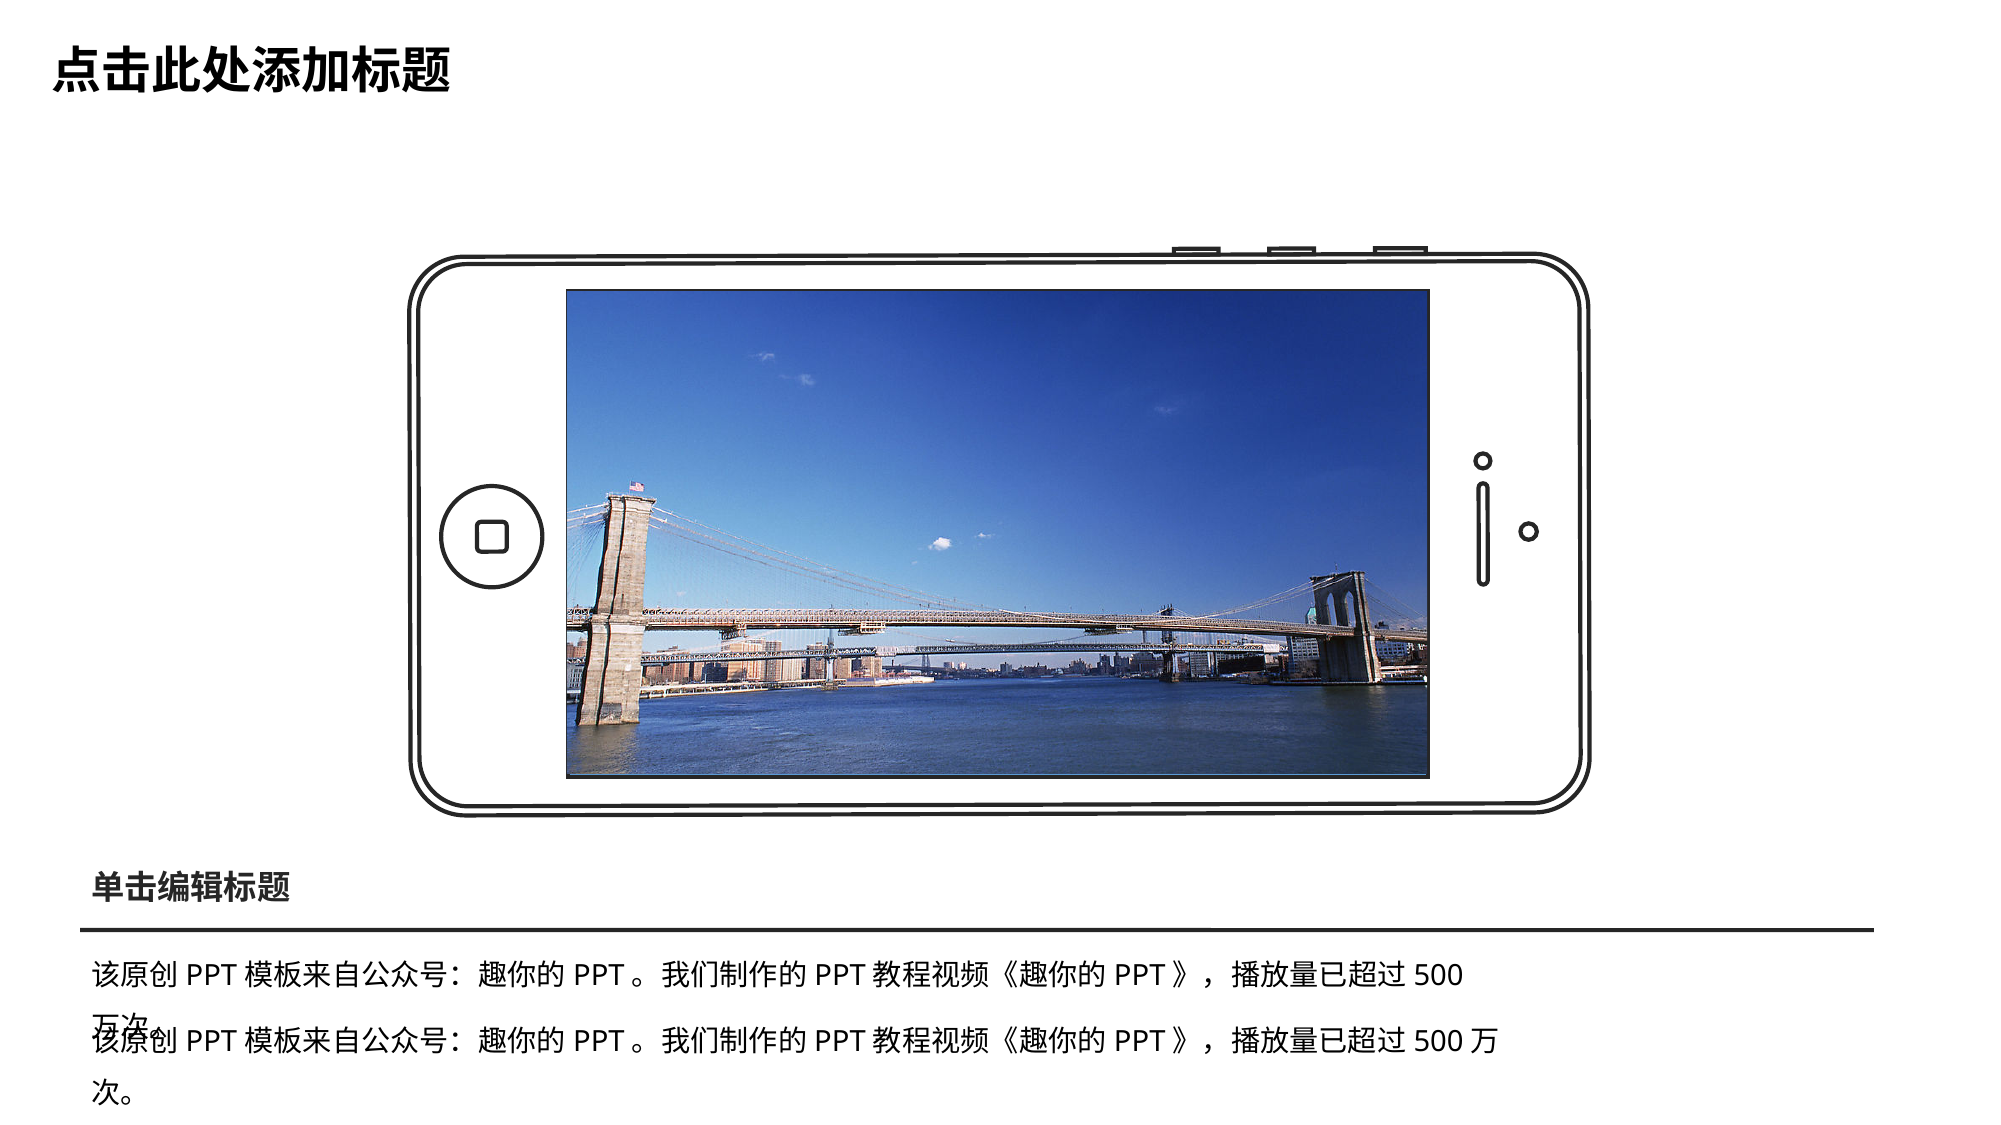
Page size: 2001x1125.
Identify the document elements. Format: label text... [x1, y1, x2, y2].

text_box [1269, 248, 1314, 255]
picture [566, 291, 1428, 774]
text_box 单击编辑标题 [90, 865, 1354, 906]
text_box [418, 261, 1581, 807]
text_box 点击此处添加标题 [36, 31, 475, 106]
text_box [567, 290, 1429, 777]
text_box [1520, 523, 1537, 540]
text_box [1478, 483, 1488, 585]
text_box 该原创PPT模板来自公众号：趣你的PPT。我们制作的PPT教程视频《趣你的PPT》，播放量已超过500万次。 [90, 1004, 1508, 1110]
text_box [1375, 248, 1426, 255]
text_box 该原创PPT模板来自公众号：趣你的PPT。我们制作的PPT教程视频《趣你的PPT》，播放量已超过500万次。 [91, 938, 1491, 1004]
text_box [1173, 248, 1219, 255]
text_box [409, 253, 1590, 816]
text_box [1475, 453, 1491, 469]
